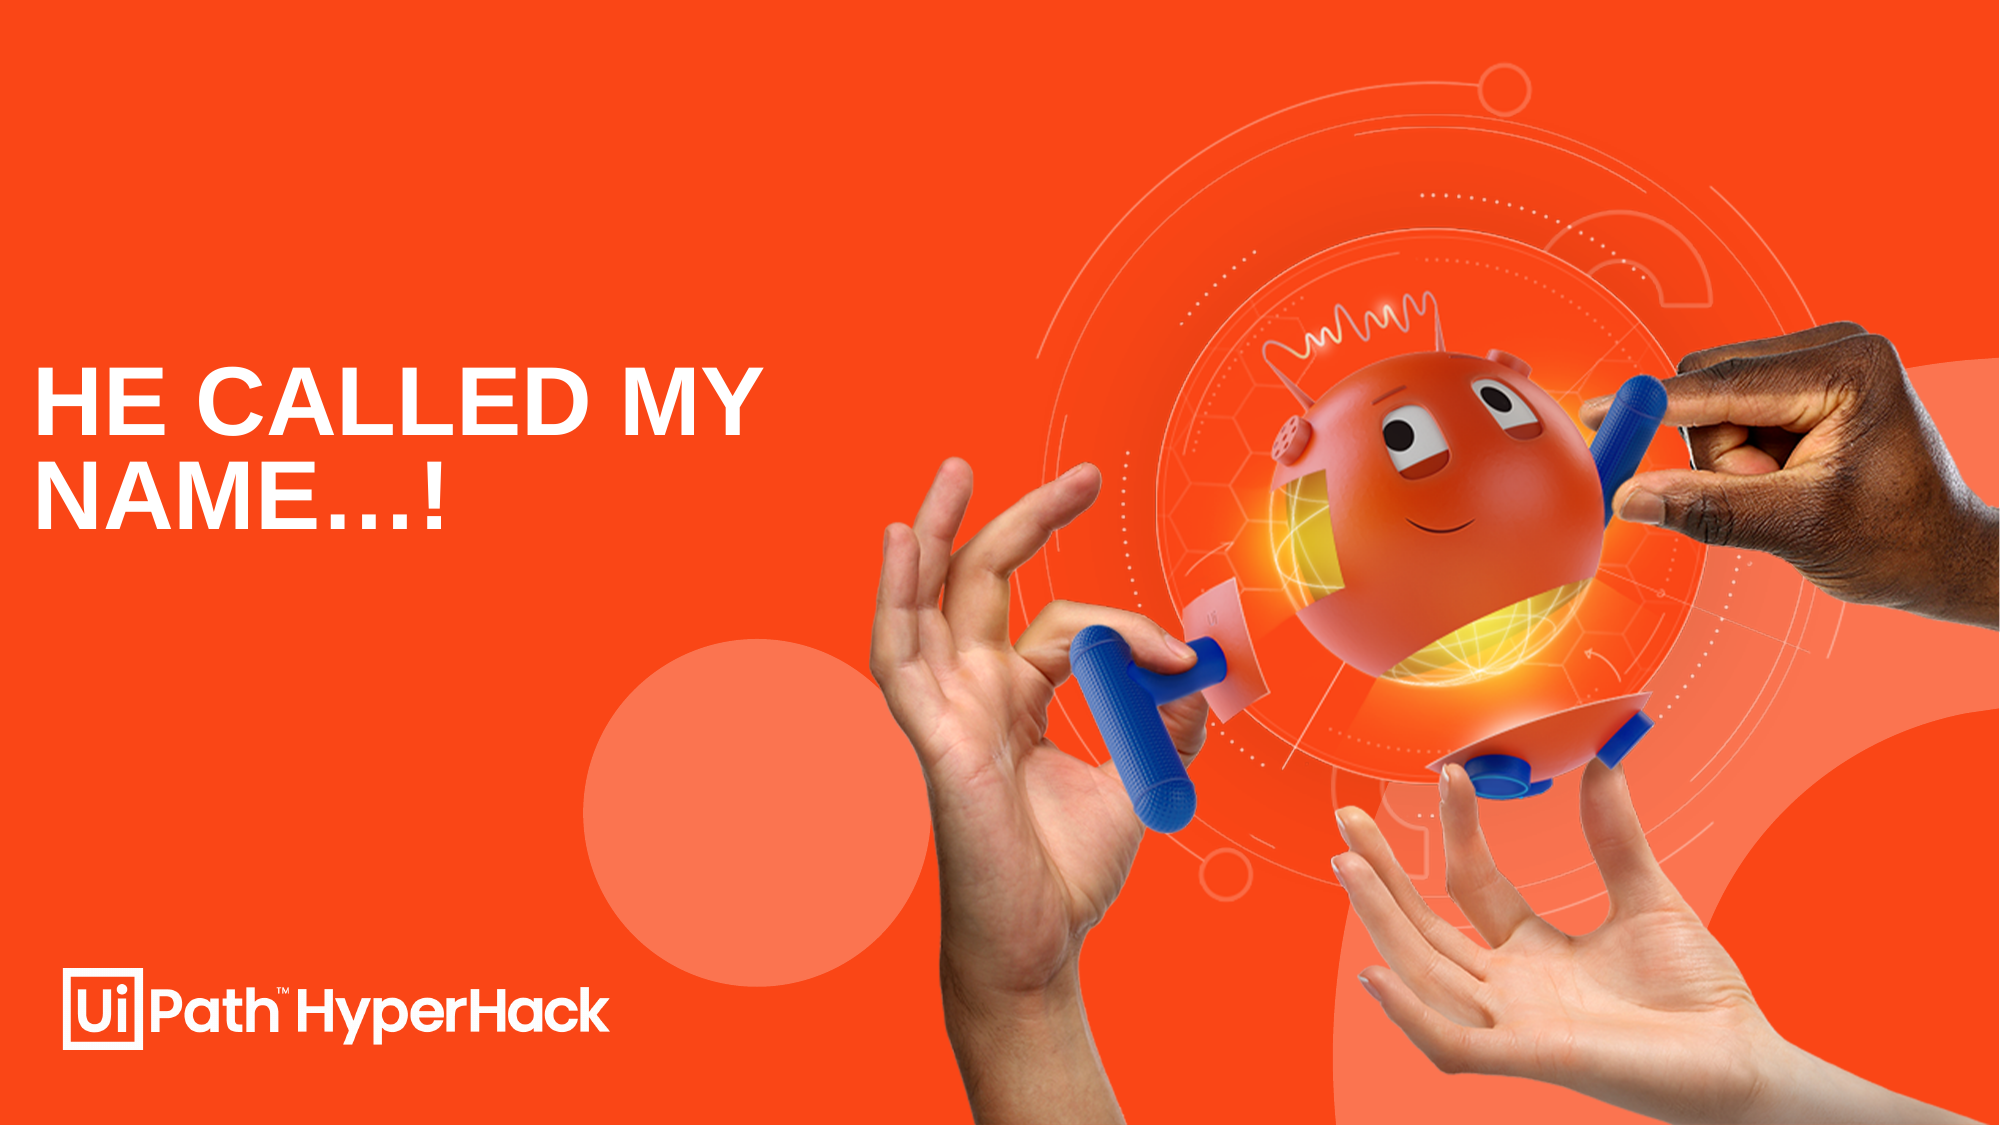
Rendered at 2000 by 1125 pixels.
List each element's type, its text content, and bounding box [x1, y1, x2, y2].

picture [62, 968, 610, 1050]
picture [831, 27, 2000, 1125]
title HE CALLED MY NAME…! [32, 194, 901, 549]
